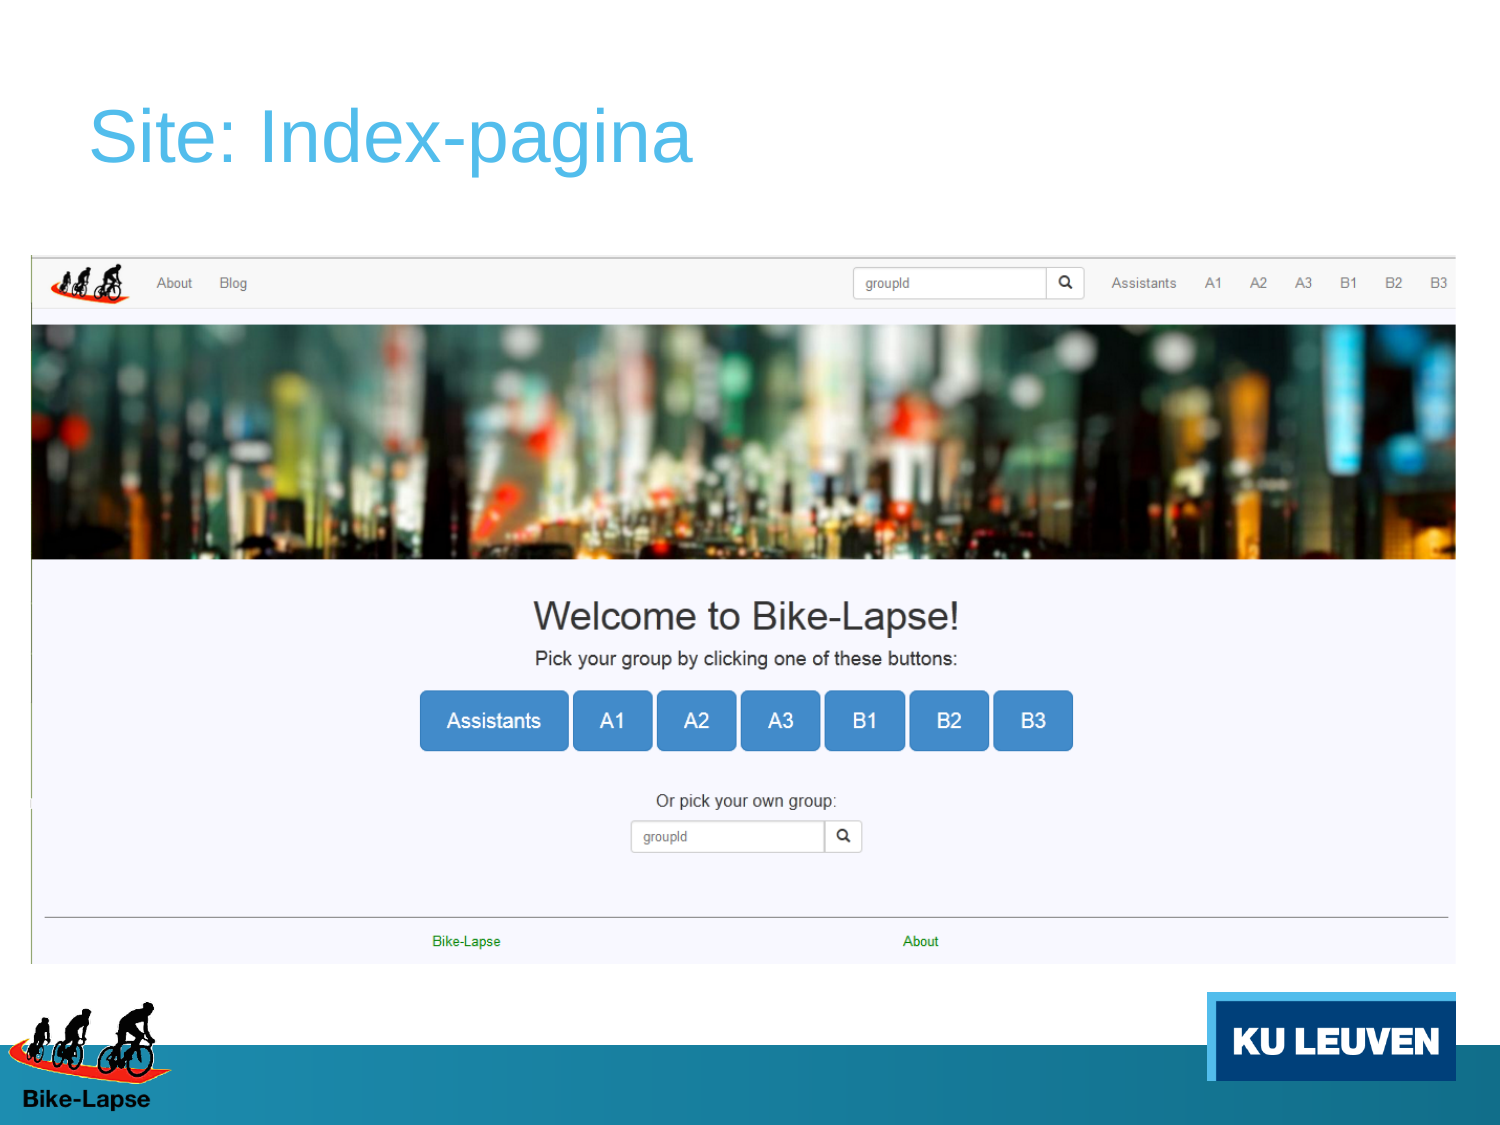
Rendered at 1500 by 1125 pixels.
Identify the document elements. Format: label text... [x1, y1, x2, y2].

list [30, 255, 1456, 965]
title Site: Index-pagina [88, 29, 1456, 178]
picture [1207, 992, 1456, 1081]
picture [0, 994, 178, 1125]
